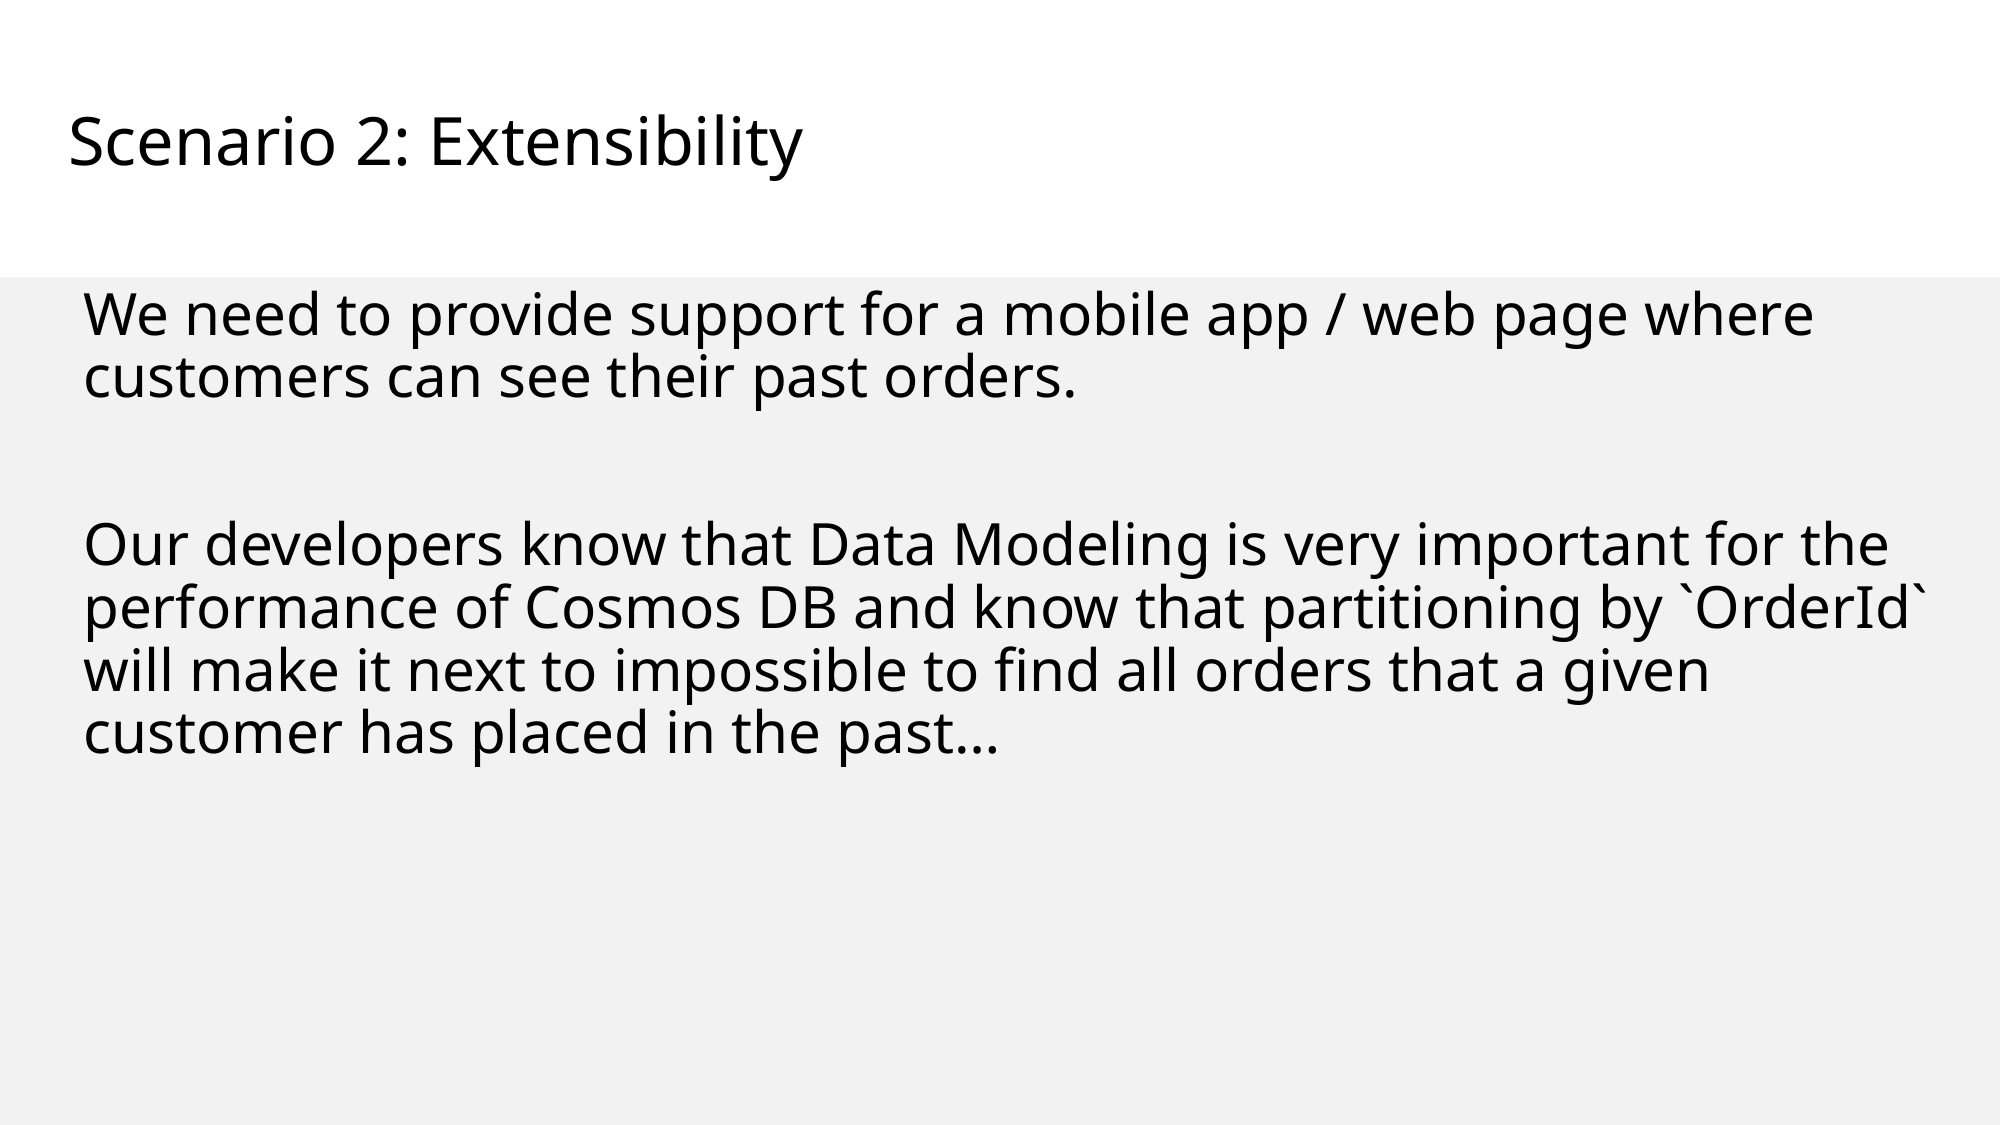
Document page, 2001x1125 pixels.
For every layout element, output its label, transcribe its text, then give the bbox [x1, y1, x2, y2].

title Scenario 2: Extensibility [53, 100, 1027, 196]
list We need to provide support for a mobile app / web page where customers can see their past orders. Our developers know that Data Modeling is very important for the performance of Cosmos DB and know that partitioning by `OrderId` will make it next to impossible to find all orders that a given customer has placed in the past… [68, 277, 2000, 1125]
